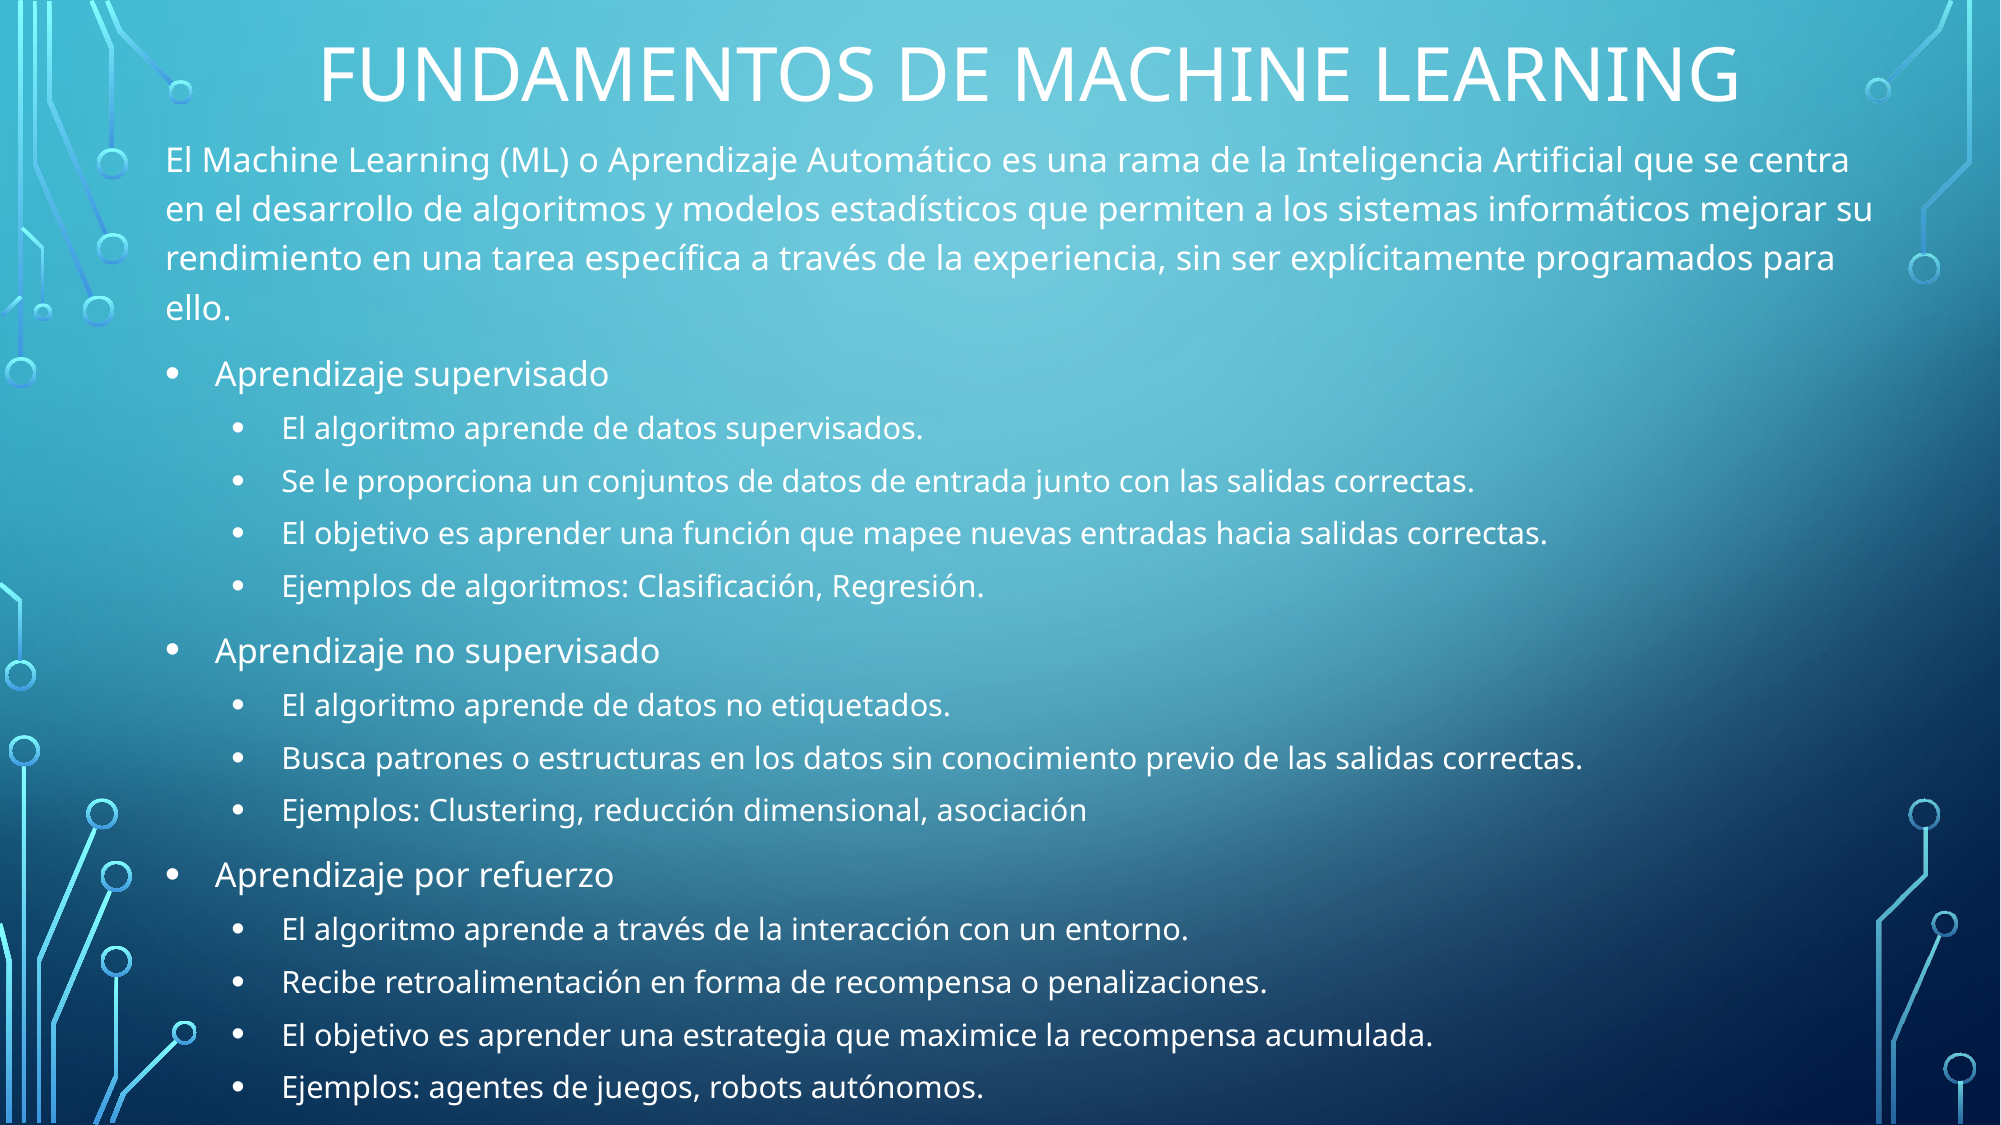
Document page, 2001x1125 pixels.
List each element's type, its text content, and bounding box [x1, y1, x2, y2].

text_box Fundamentos de machine learning [225, 0, 1835, 154]
list El Machine Learning (ML) o Aprendizaje Automático es una rama de la Inteligencia Artificial que se centra en el desarrollo de algoritmos y modelos estadísticos que permiten a los sistemas informáticos mejorar su rendimiento en una tarea específica a través de la experiencia, sin ser explícitamente programados para ello. Aprendizaje supervisado El algoritmo aprende de datos supervisados. Se le proporciona un conjuntos de datos de entrada junto con las salidas correctas. El objetivo es aprender una función que mapee nuevas entradas hacia salidas correctas. Ejemplos de algoritmos: Clasificación, Regresión. Aprendizaje no supervisado El algoritmo aprende de datos no etiquetados. Busca patrones o estructuras en los datos sin conocimiento previo de las salidas correctas. Ejemplos: Clustering, reducción dimensional, asociación Aprendizaje por refuerzo El algoritmo aprende a través de la interacción con un entorno. Recibe retroalimentación en forma de recompensa o penalizaciones. El objetivo es aprender una estrategia que maximice la recompensa acumulada. Ejemplos: agentes de juegos, robots autónomos. [150, 122, 1915, 1125]
